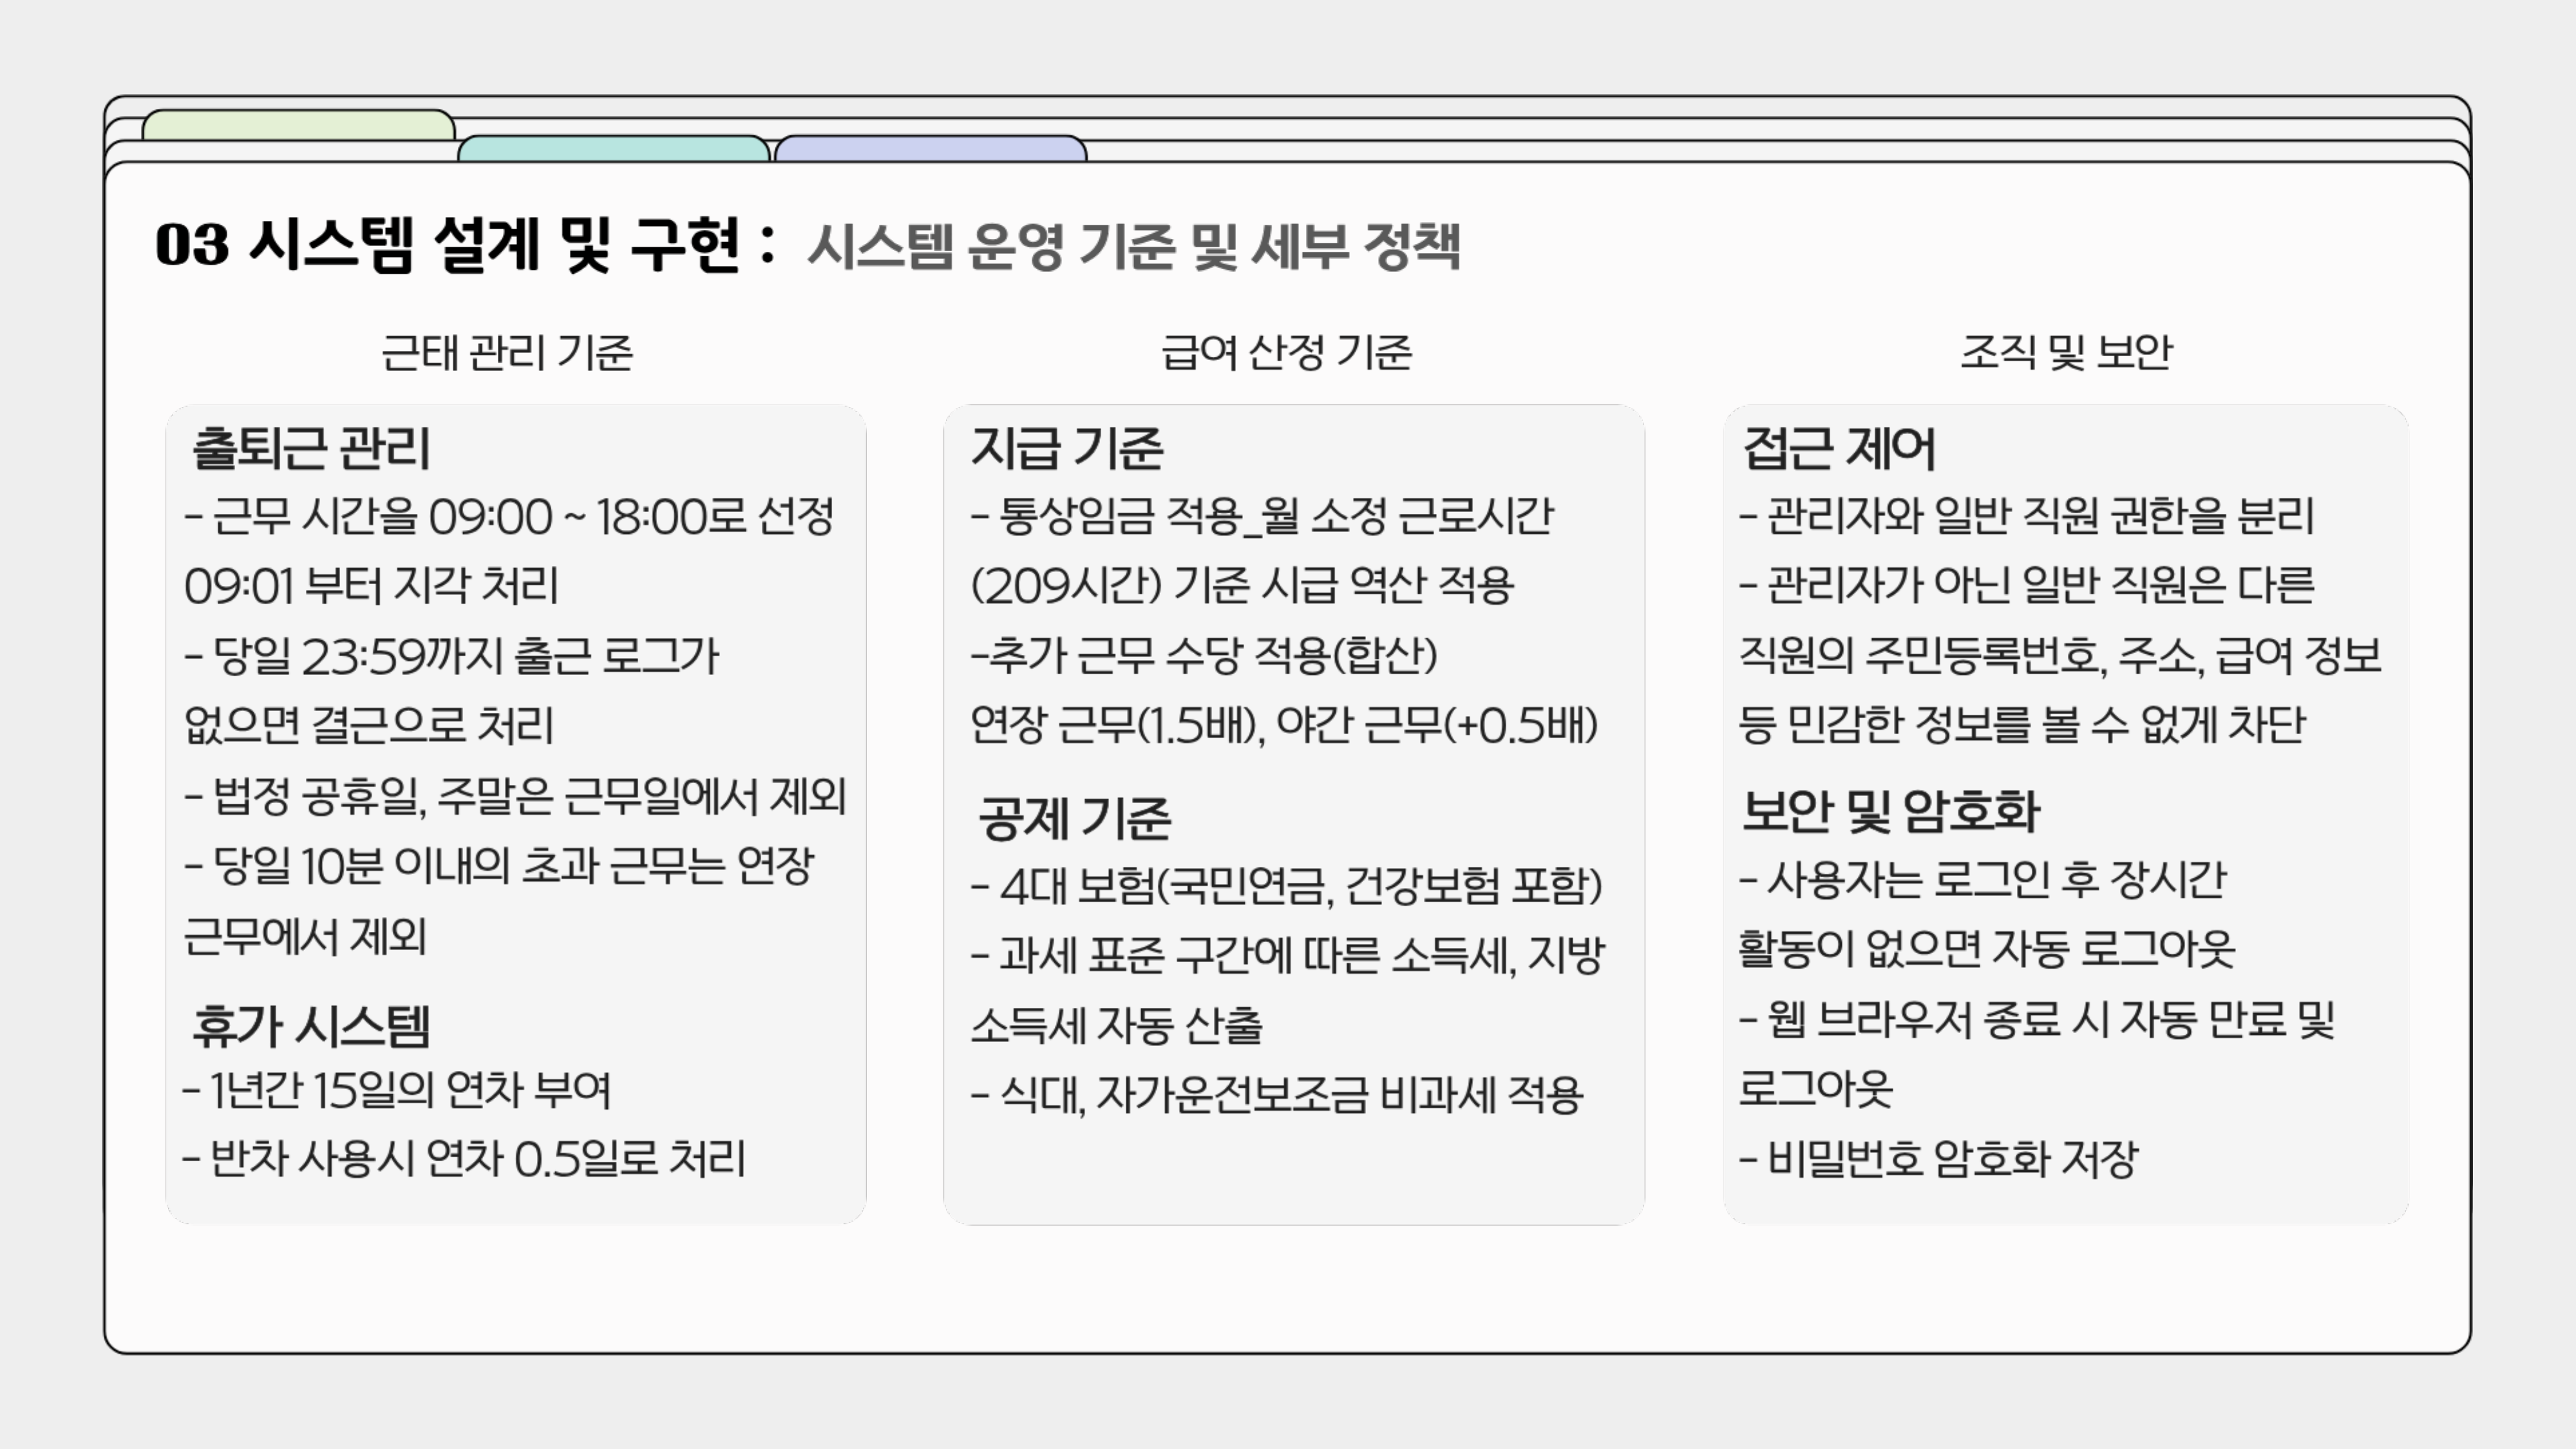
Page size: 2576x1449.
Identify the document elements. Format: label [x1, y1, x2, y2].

picture [102, 93, 2474, 1357]
